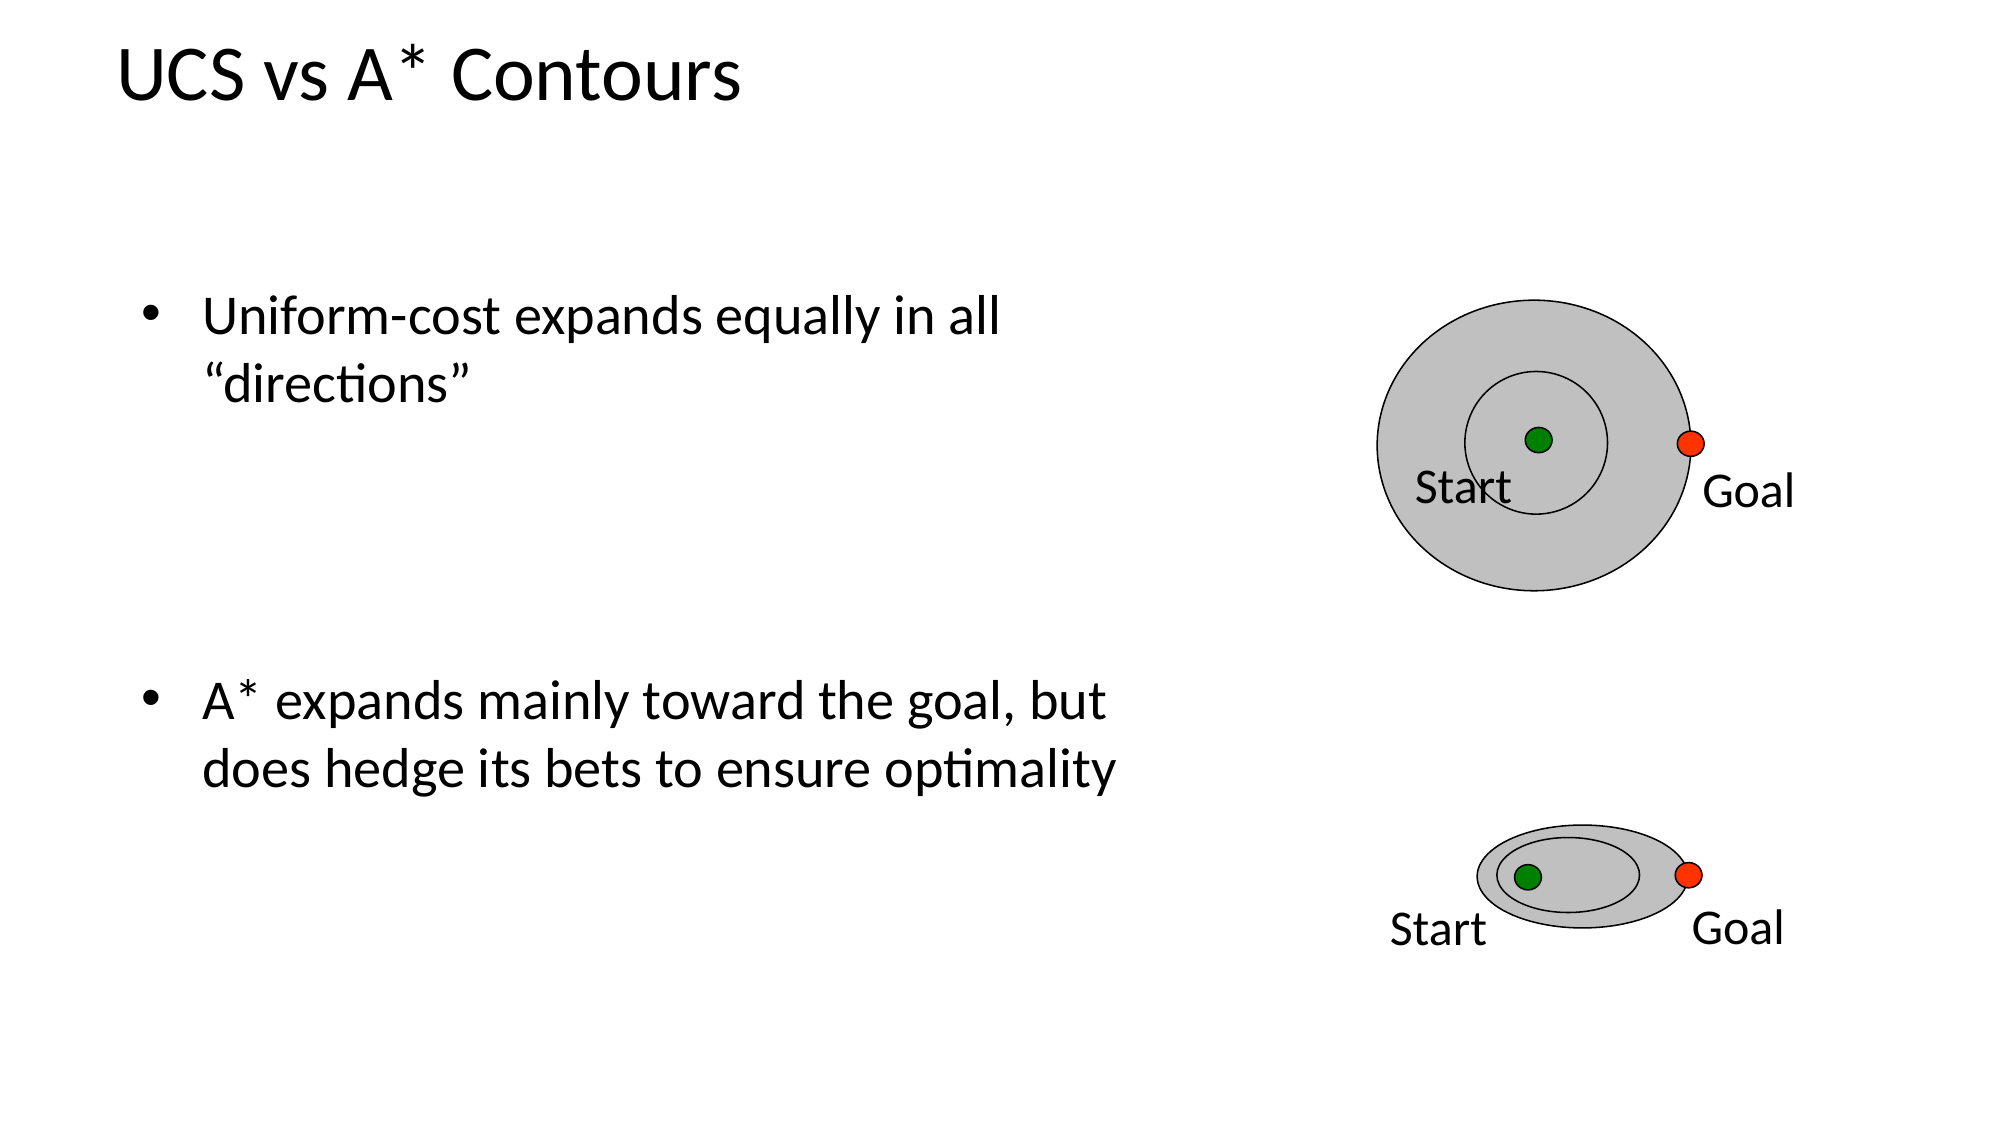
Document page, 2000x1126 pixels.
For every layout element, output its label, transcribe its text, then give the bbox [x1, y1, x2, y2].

title UCS vs A* Contours [99, 3, 1900, 134]
list Uniform-cost expands equally in all “directions” A* expands mainly toward the goal, but does hedge its bets to ensure optimality [124, 270, 1225, 1013]
text_box Start [1374, 887, 1525, 963]
text_box [1496, 837, 1640, 913]
text_box [1464, 371, 1608, 515]
text_box Start [1399, 446, 1550, 522]
text_box Goal [1676, 886, 1827, 962]
text_box [1377, 300, 1691, 591]
text_box [1675, 862, 1703, 886]
text_box Goal [1687, 450, 1838, 526]
text_box [1477, 825, 1685, 928]
text_box [1677, 431, 1705, 456]
